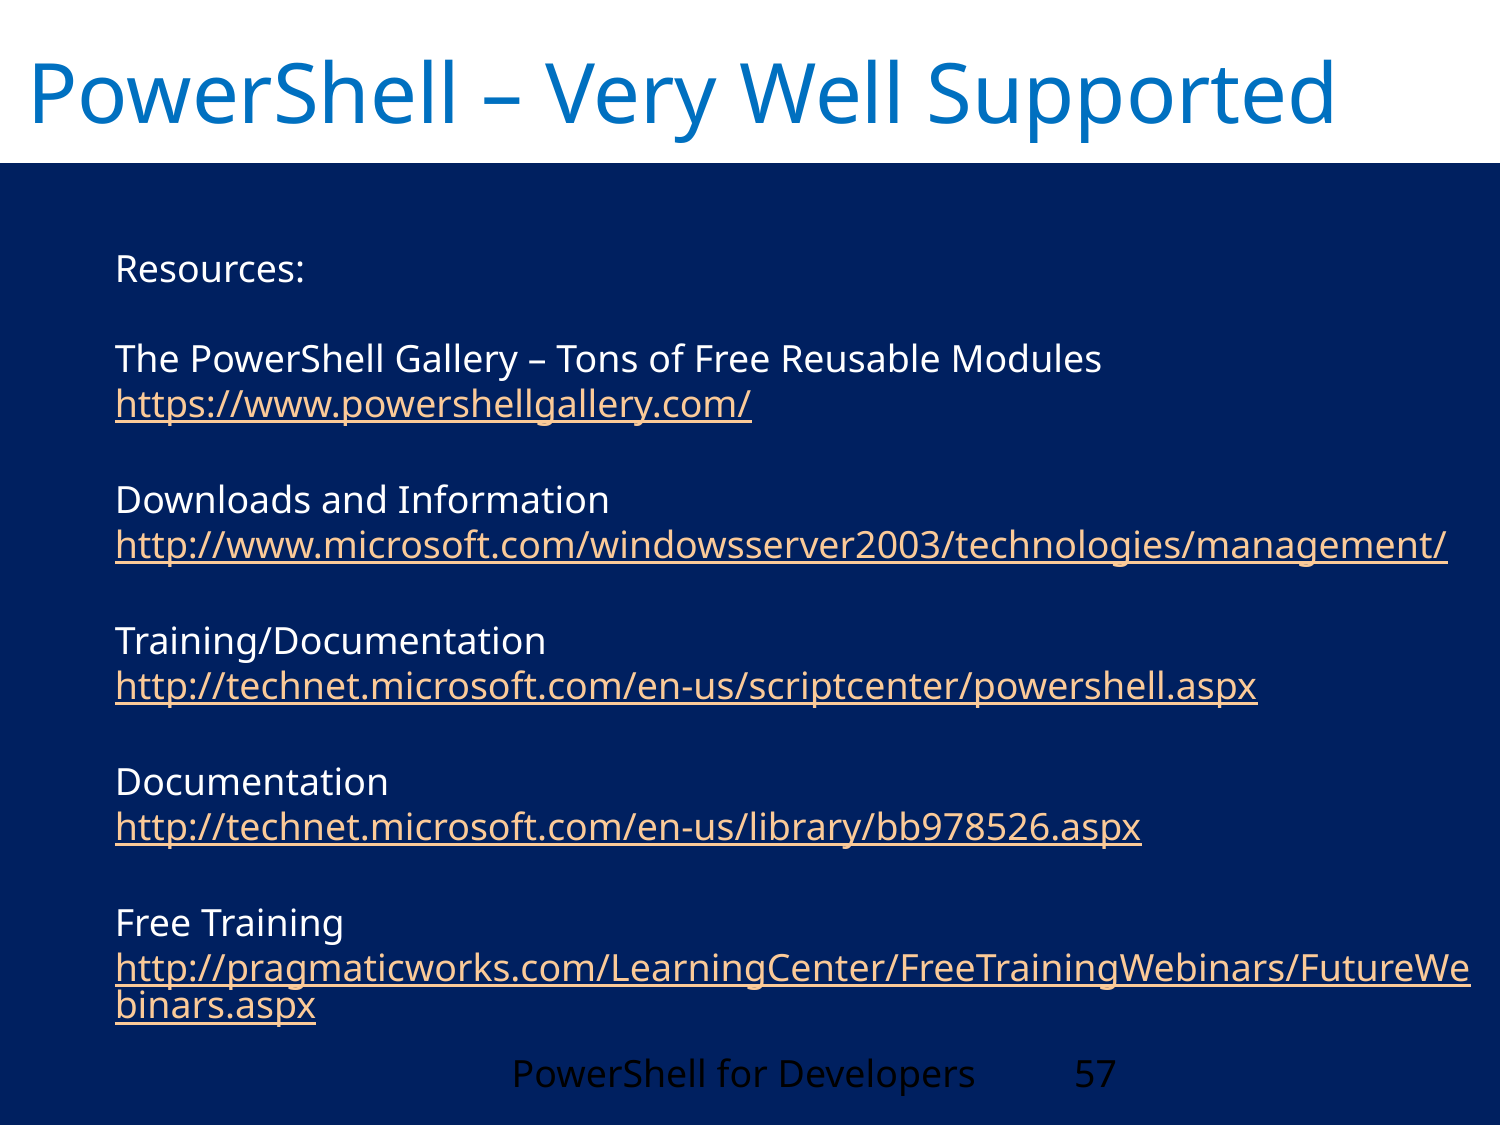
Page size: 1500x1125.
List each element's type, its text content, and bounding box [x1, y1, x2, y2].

text_box Resources: The PowerShell Gallery – Tons of Free Reusable Modules https://www.powershellgallery.com/ Downloads and Information http://www.microsoft.com/windowsserver2003/technologies/management/ Training/Documentation http://technet.microsoft.com/en-us/scriptcenter/powershell.aspx Documentation http://technet.microsoft.com/en-us/library/bb978526.aspx Free Training http://pragmaticworks.com/LearningCenter/FreeTrainingWebinars/FutureWebinars.aspx [99, 237, 1500, 1125]
title PowerShell – Very Well Supported [12, 14, 1500, 178]
